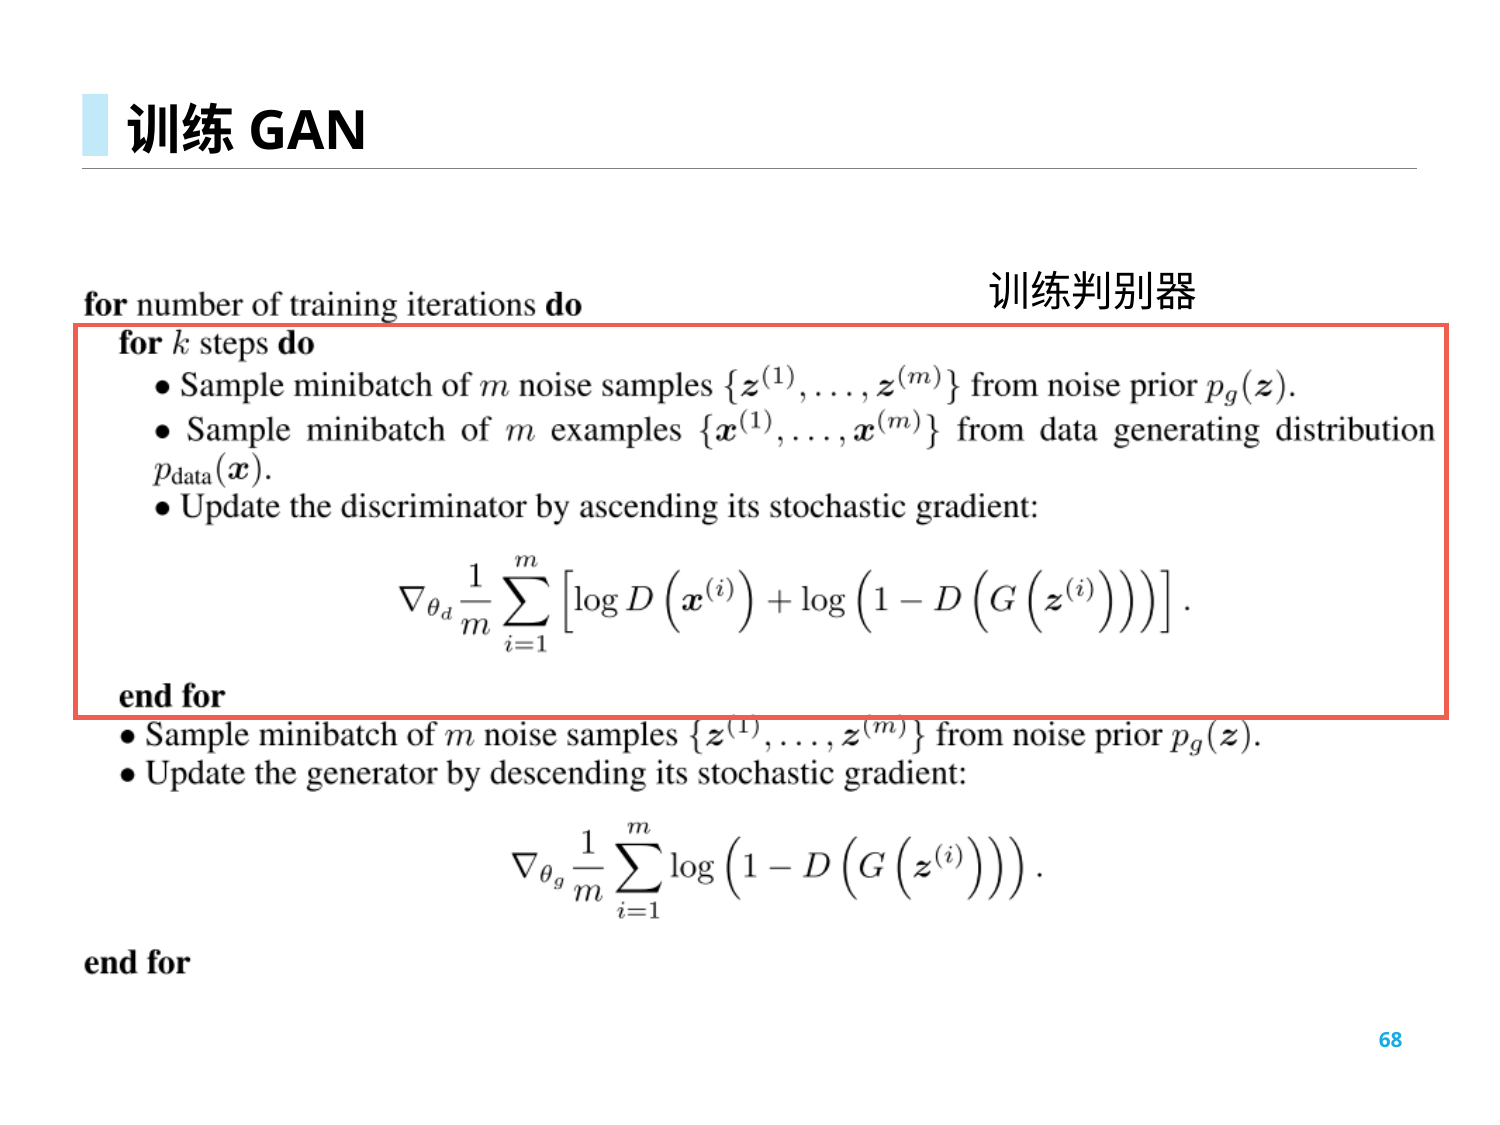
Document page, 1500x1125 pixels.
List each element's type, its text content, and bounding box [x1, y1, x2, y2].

picture [75, 284, 1447, 982]
text_box 训练判别器 [973, 207, 1254, 284]
title 训练GAN [111, 0, 1447, 169]
slide_number 68 [1059, 1023, 1418, 1058]
